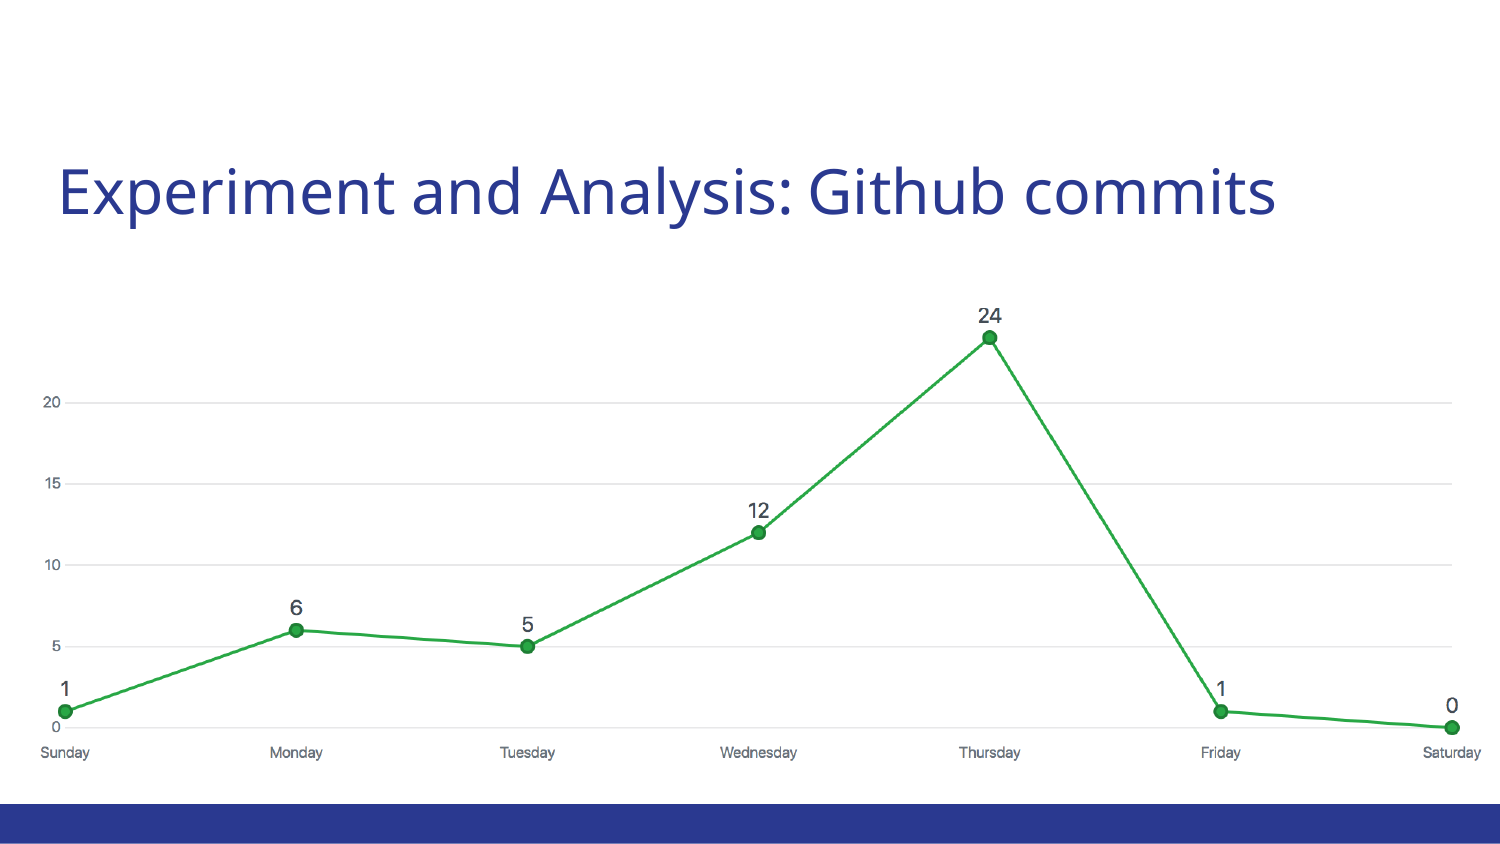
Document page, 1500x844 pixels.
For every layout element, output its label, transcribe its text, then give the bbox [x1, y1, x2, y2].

picture [0, 288, 1500, 804]
title Experiment and Analysis: Github commits [42, 137, 1441, 237]
